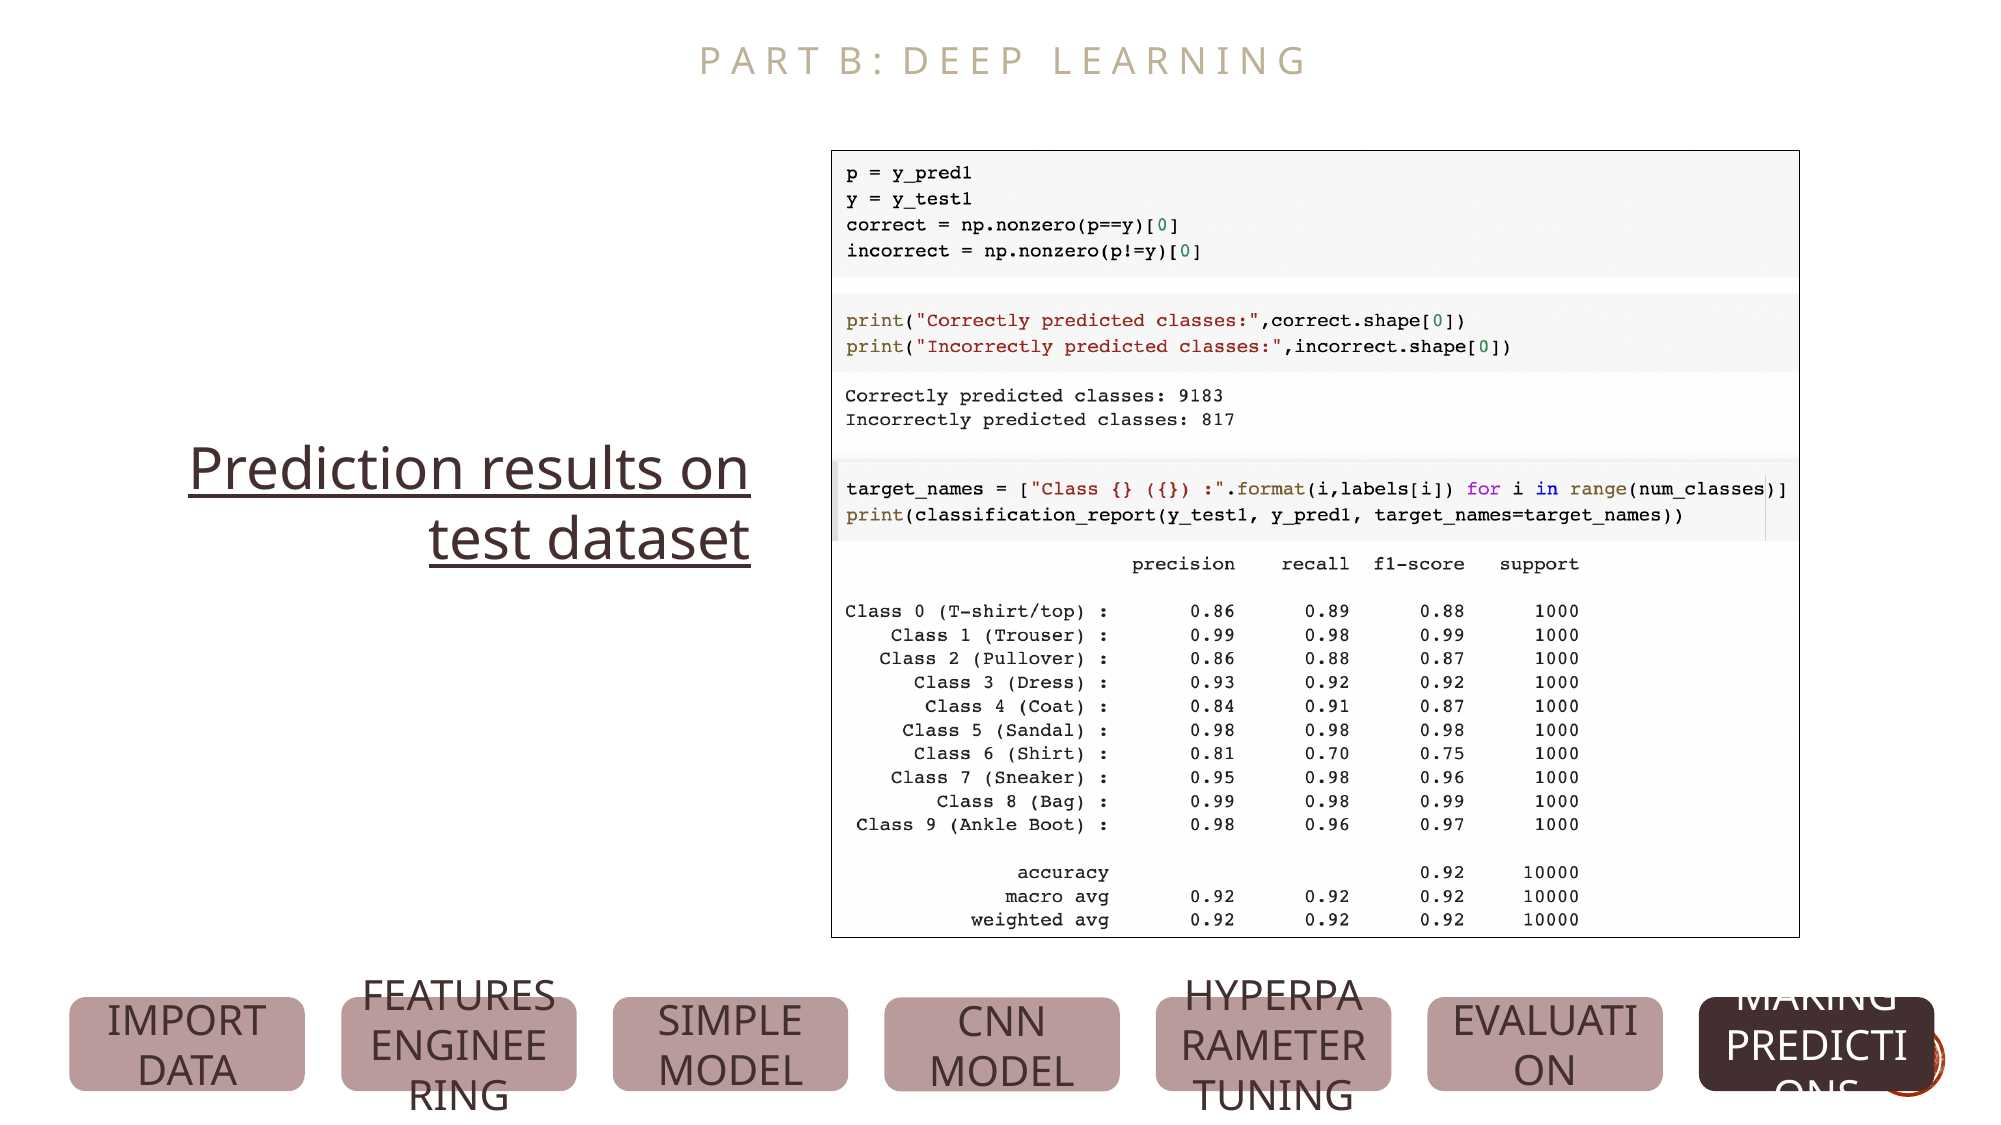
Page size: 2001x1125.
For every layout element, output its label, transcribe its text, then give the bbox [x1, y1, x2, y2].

text_box SIMPLE MODEL [612, 997, 849, 1092]
text_box HYPERPARAMETER TUNING [1155, 997, 1392, 1092]
text_box CNN MODEL [884, 997, 1120, 1092]
text_box Prediction results on test dataset [61, 423, 766, 579]
text_box FEATURES ENGINEERING [341, 997, 577, 1092]
text_box EVALUATION [1427, 997, 1663, 1092]
text_box P A R T B : D E E P L E A R N I N G [482, 29, 1522, 90]
picture [831, 151, 1800, 938]
text_box MAKiNG PREDICTIONS [1698, 997, 1935, 1092]
text_box IMPORT DATA [69, 997, 305, 1092]
